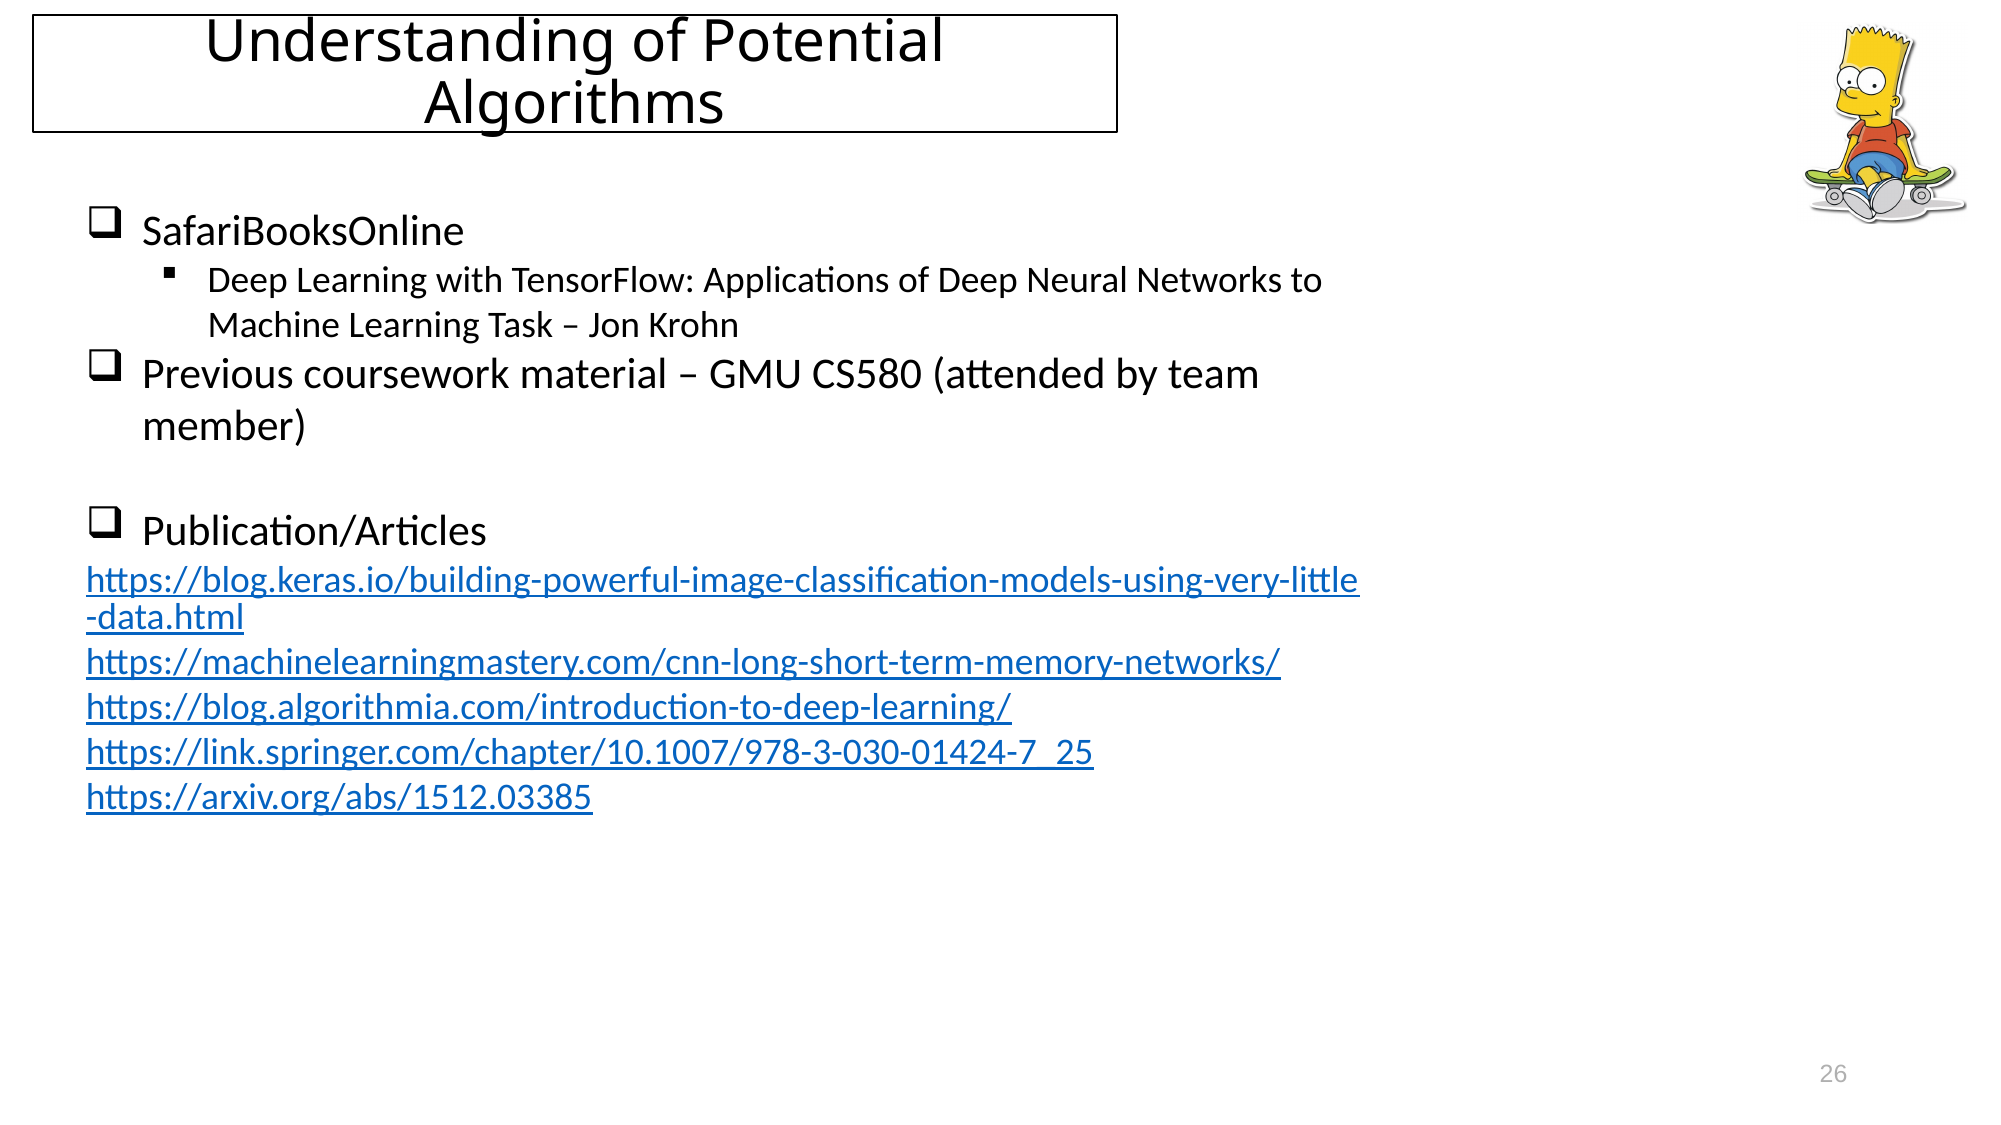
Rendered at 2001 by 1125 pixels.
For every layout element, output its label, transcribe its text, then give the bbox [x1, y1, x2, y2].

text_box Understanding of Potential Algorithms [33, 15, 1118, 133]
picture [1797, 22, 1968, 224]
slide_number 26 [1412, 1042, 1863, 1103]
text_box SafariBooksOnline Deep Learning with TensorFlow: Applications of Deep Neural Networks to Machine Learning Task – Jon Krohn Previous coursework material – GMU CS580 (attended by team member) Publication/Articles https://blog.keras.io/building-powerful-image-classification-models-using-very-little-data.html https://machinelearningmastery.com/cnn-long-short-term-memory-networks/ https://blog.algorithmia.com/introduction-to-deep-learning/ https://link.springer.com/chapter/10.1007/978-3-030-01424-7_25 https://arxiv.org/abs/1512.03385 [70, 142, 1386, 914]
